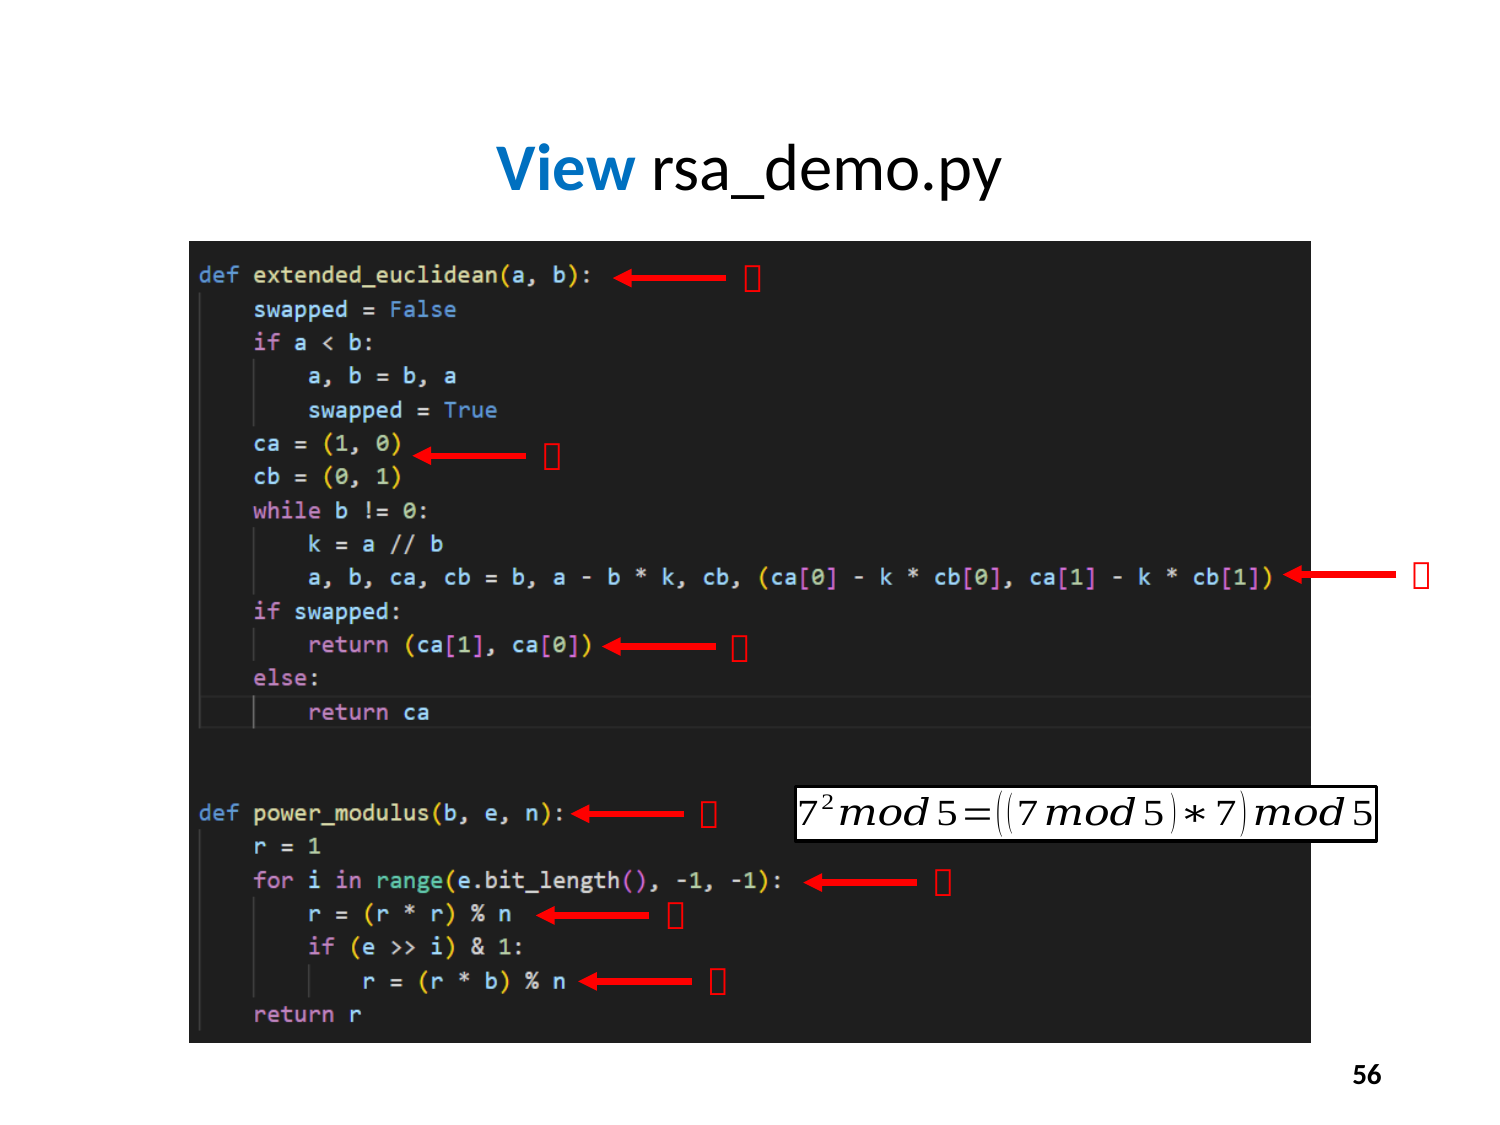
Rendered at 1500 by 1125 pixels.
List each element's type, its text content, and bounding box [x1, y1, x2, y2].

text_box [535, 884, 713, 945]
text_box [1282, 544, 1458, 605]
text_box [601, 618, 777, 679]
slide_number 56 [1059, 1042, 1397, 1103]
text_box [612, 247, 790, 309]
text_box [570, 783, 746, 845]
picture [189, 241, 1311, 1043]
title View rsa_demo.py [103, 59, 1397, 278]
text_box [412, 425, 589, 486]
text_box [578, 950, 755, 1011]
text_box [803, 851, 980, 913]
